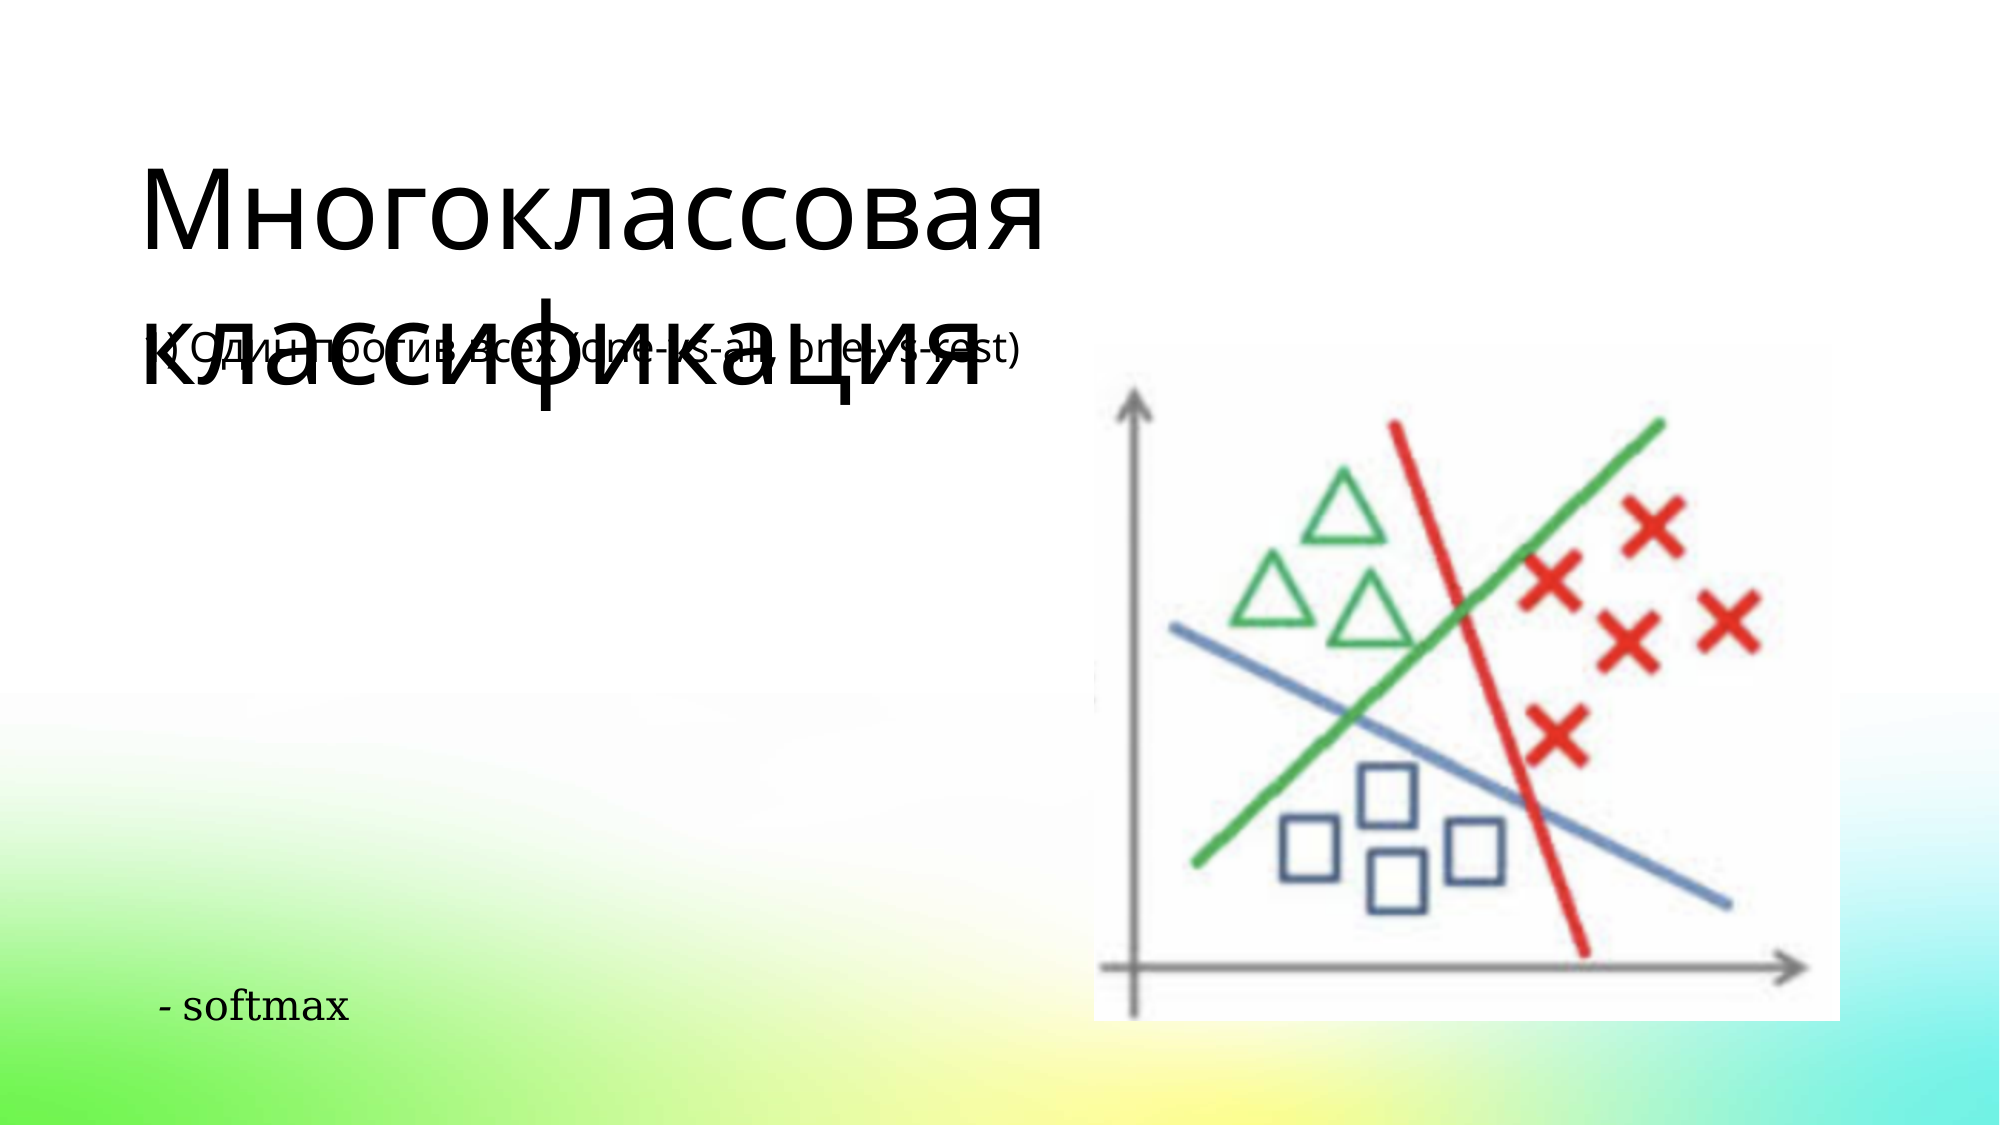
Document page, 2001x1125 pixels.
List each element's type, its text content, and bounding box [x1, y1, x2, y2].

picture [0, 344, 2000, 1125]
text_box Многоклассовая классификация [137, 137, 1827, 315]
